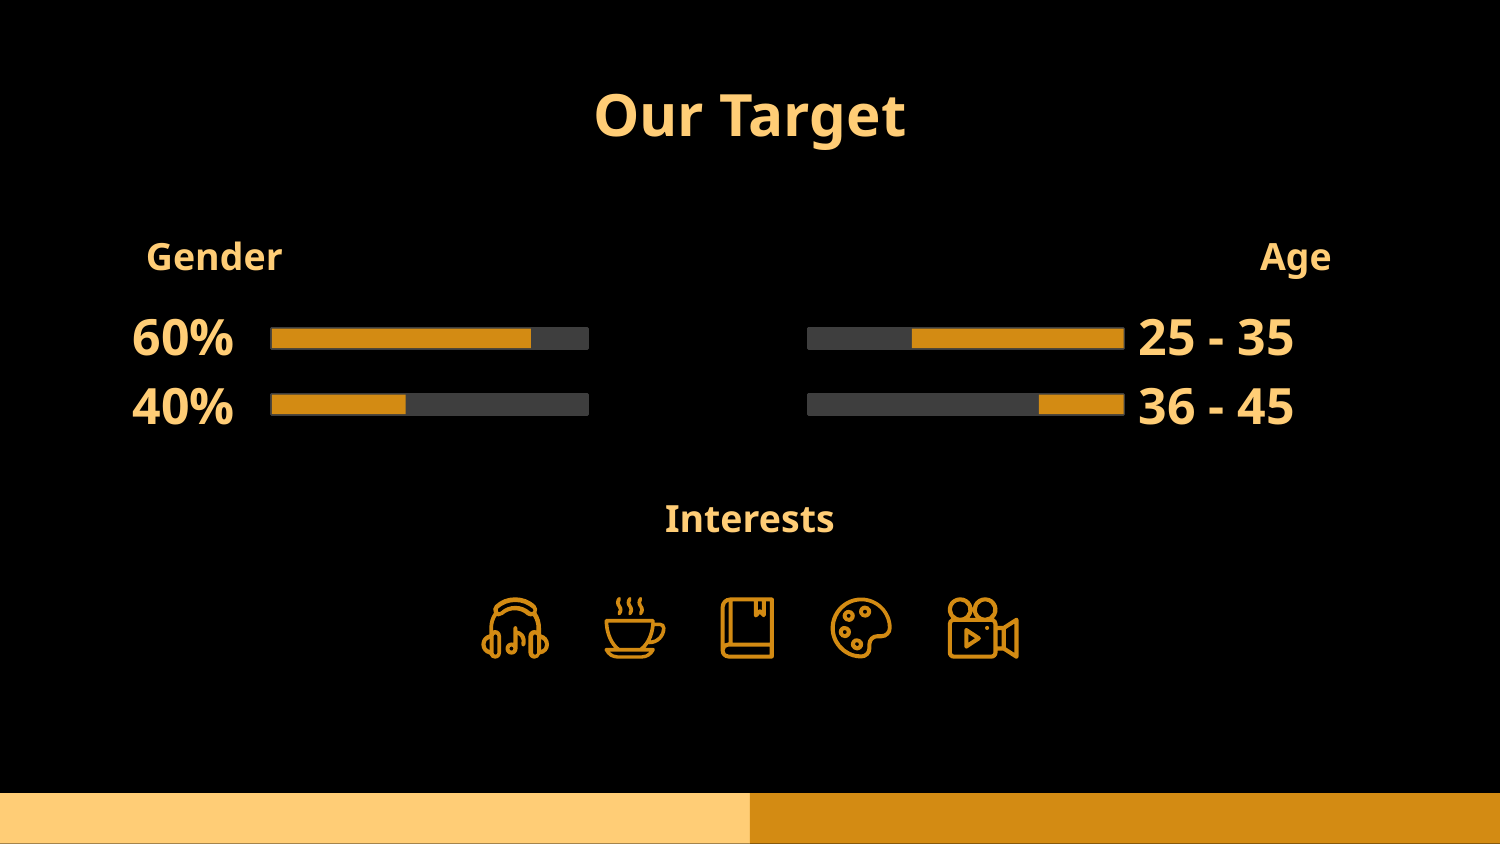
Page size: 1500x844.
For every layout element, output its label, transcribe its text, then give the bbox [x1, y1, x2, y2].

title Our Target [117, 62, 1383, 217]
text_box [808, 394, 1038, 415]
text_box [808, 328, 911, 349]
text_box [271, 328, 531, 349]
text_box 60% [117, 304, 340, 367]
text_box Age [1125, 226, 1347, 285]
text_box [481, 597, 550, 659]
text_box [531, 328, 588, 349]
text_box [1038, 394, 1124, 415]
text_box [603, 597, 666, 659]
text_box Gender [130, 226, 353, 285]
text_box Interests [638, 488, 861, 547]
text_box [828, 597, 892, 659]
text_box [720, 597, 774, 659]
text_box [946, 597, 1019, 659]
text_box 25 - 35 [1123, 304, 1346, 367]
text_box [406, 394, 588, 415]
text_box [271, 394, 406, 415]
text_box 36 - 45 [1123, 373, 1346, 436]
text_box [911, 328, 1124, 349]
text_box 40% [117, 373, 340, 436]
